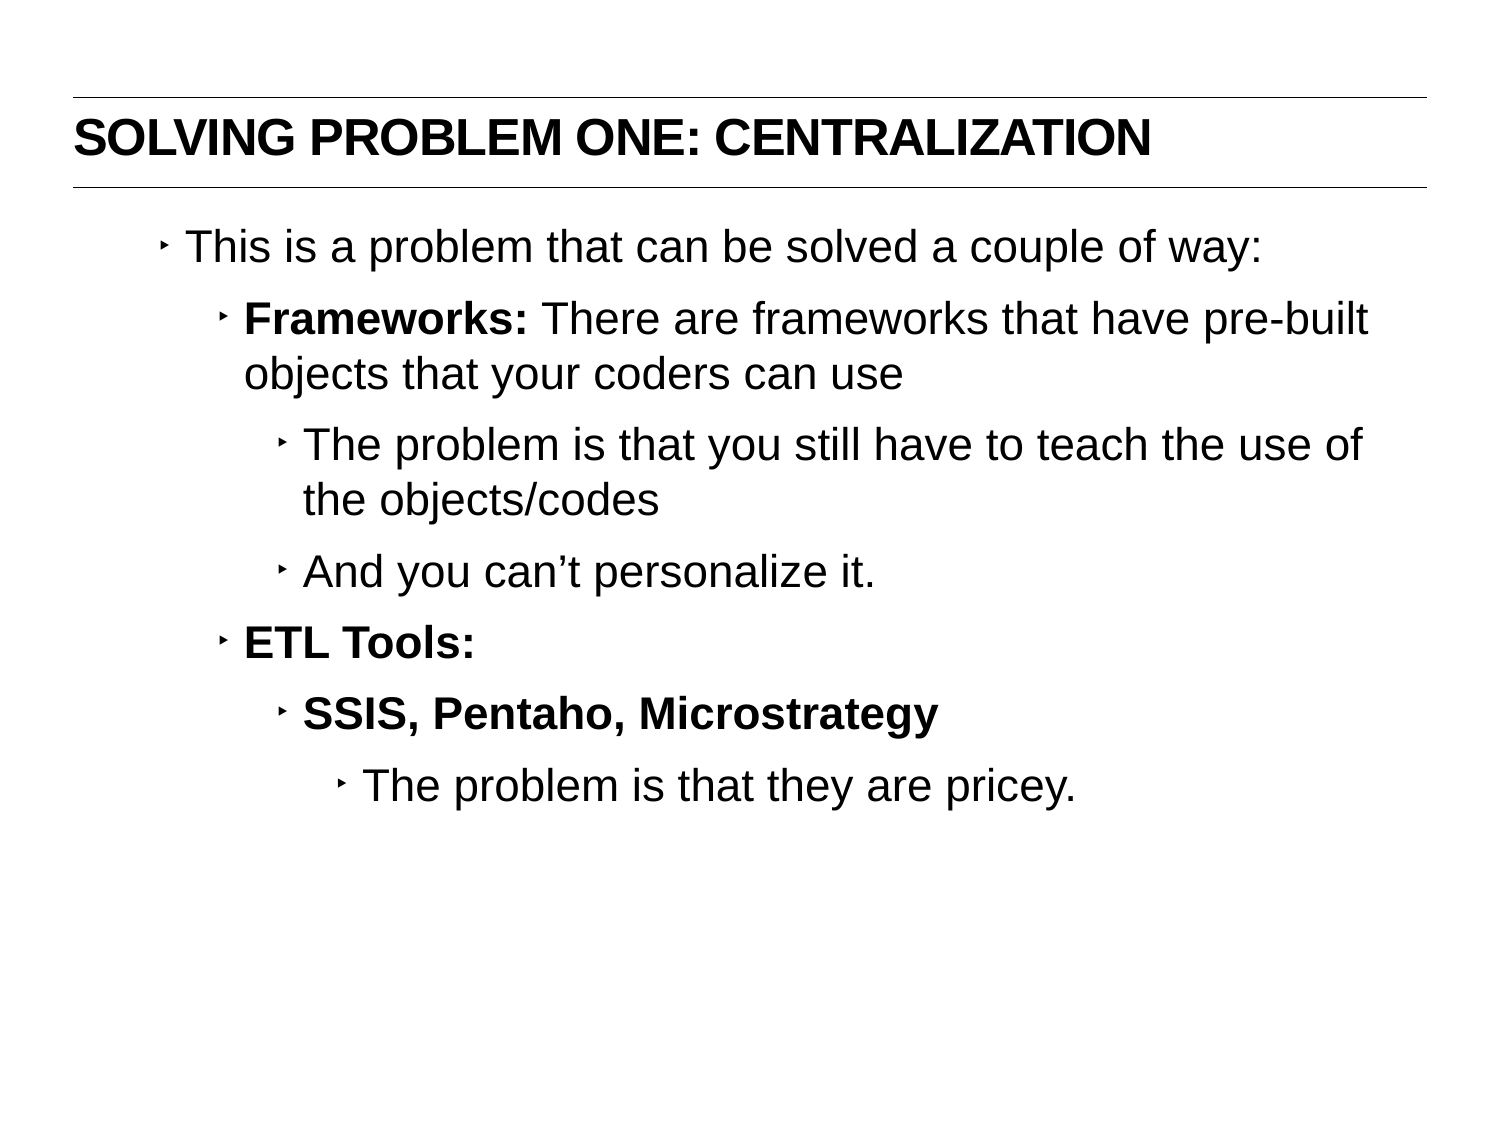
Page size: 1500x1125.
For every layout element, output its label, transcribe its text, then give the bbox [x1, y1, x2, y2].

list Solving problem one: centralization [72, 112, 1174, 181]
list This is a problem that can be solved a couple of way: Frameworks: There are frameworks that have pre-built objects that your coders can use The problem is that you still have to teach the use of the objects/codes And you can’t personalize it. ETL Tools: SSIS, Pentaho, Microstrategy The problem is that they are pricey. [72, 216, 1428, 805]
